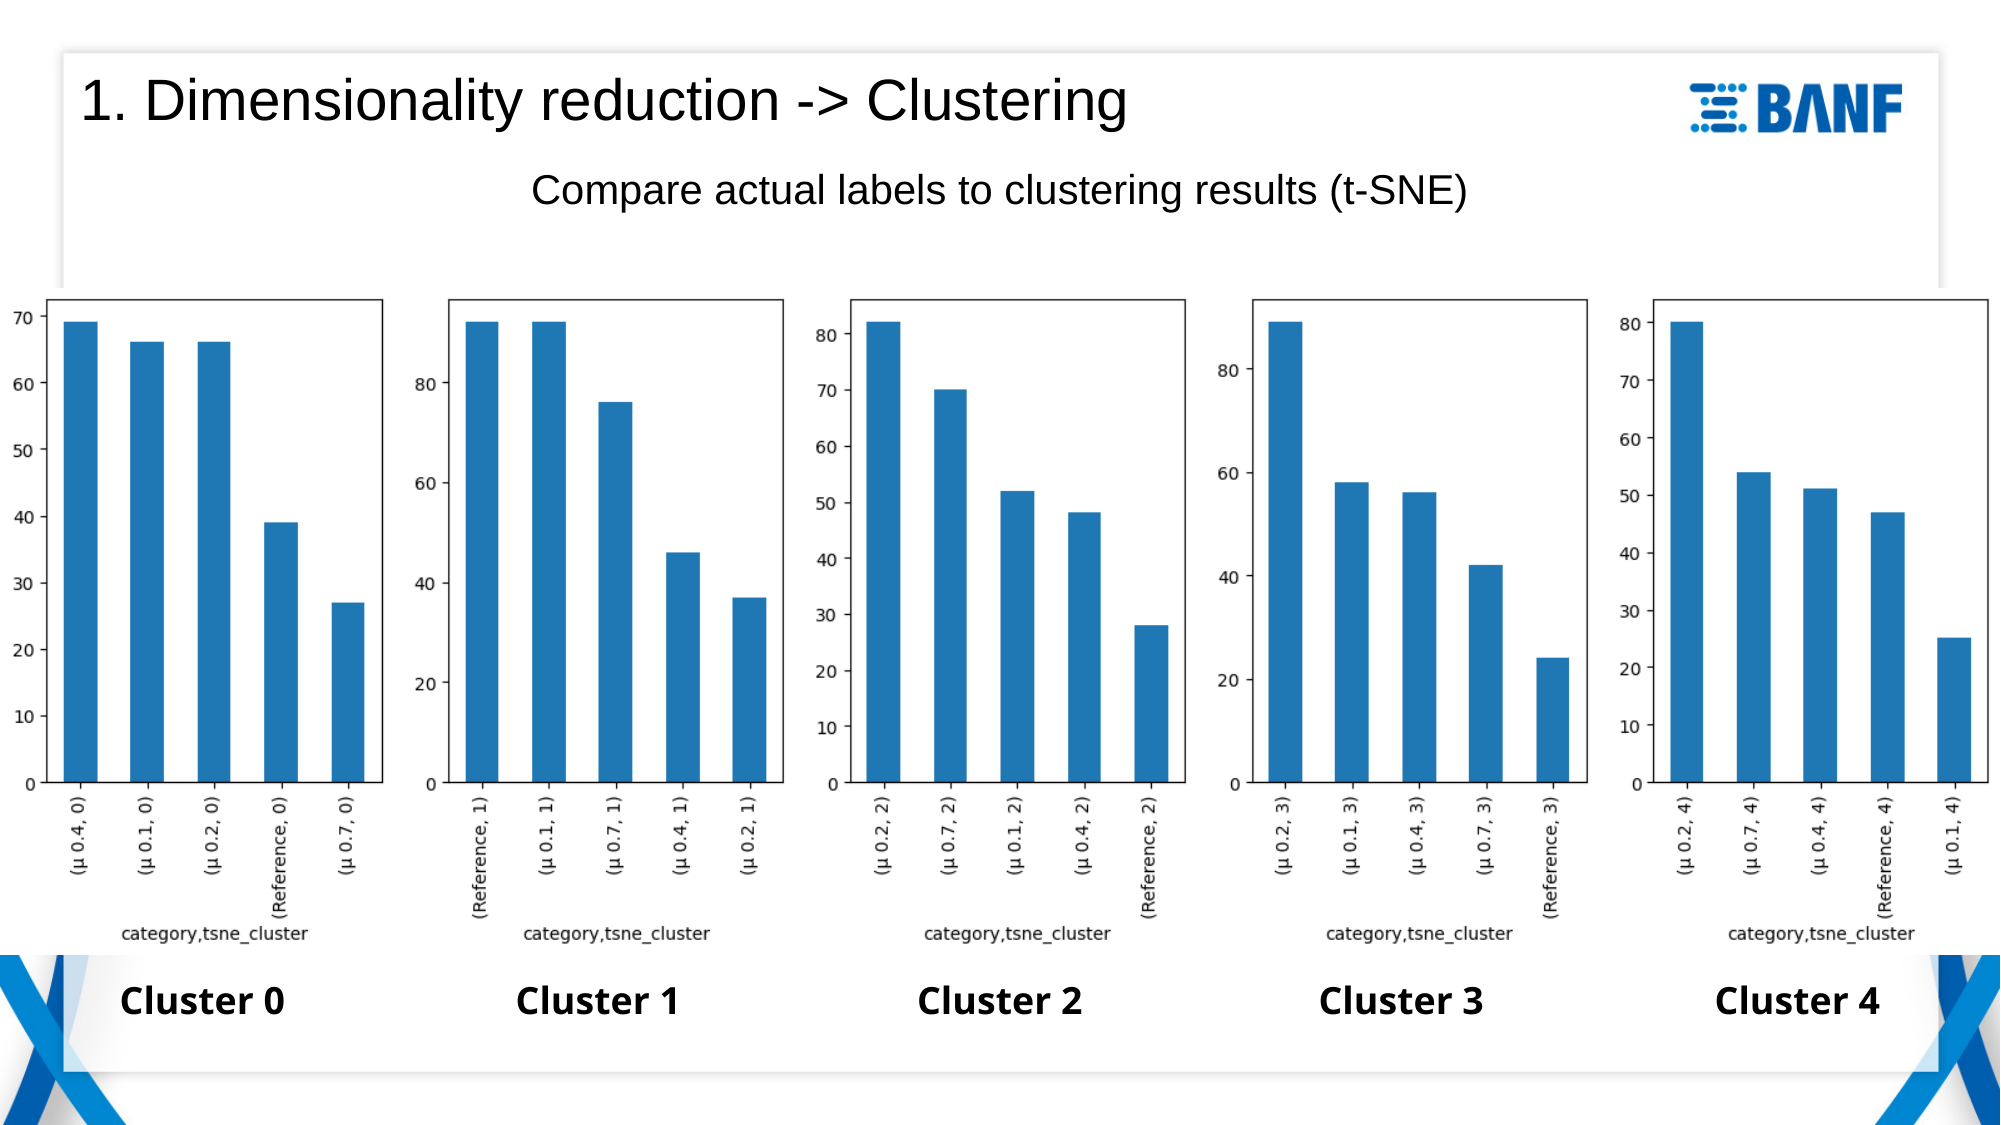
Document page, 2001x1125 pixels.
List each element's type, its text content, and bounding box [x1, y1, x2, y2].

text_box Cluster 1 [500, 969, 697, 1030]
list Compare actual labels to clustering results (t-SNE) [149, 161, 1851, 288]
text_box Cluster 3 [1303, 969, 1499, 1030]
title 1. Dimensionality reduction -> Clustering [64, 52, 1685, 150]
text_box Cluster 0 [104, 969, 301, 1030]
text_box Cluster 2 [902, 969, 1098, 1030]
picture [0, 0, 2000, 1125]
text_box Cluster 4 [1699, 969, 1896, 1030]
list Compare actual labels to clustering results (t-SNE) [149, 955, 1851, 1061]
